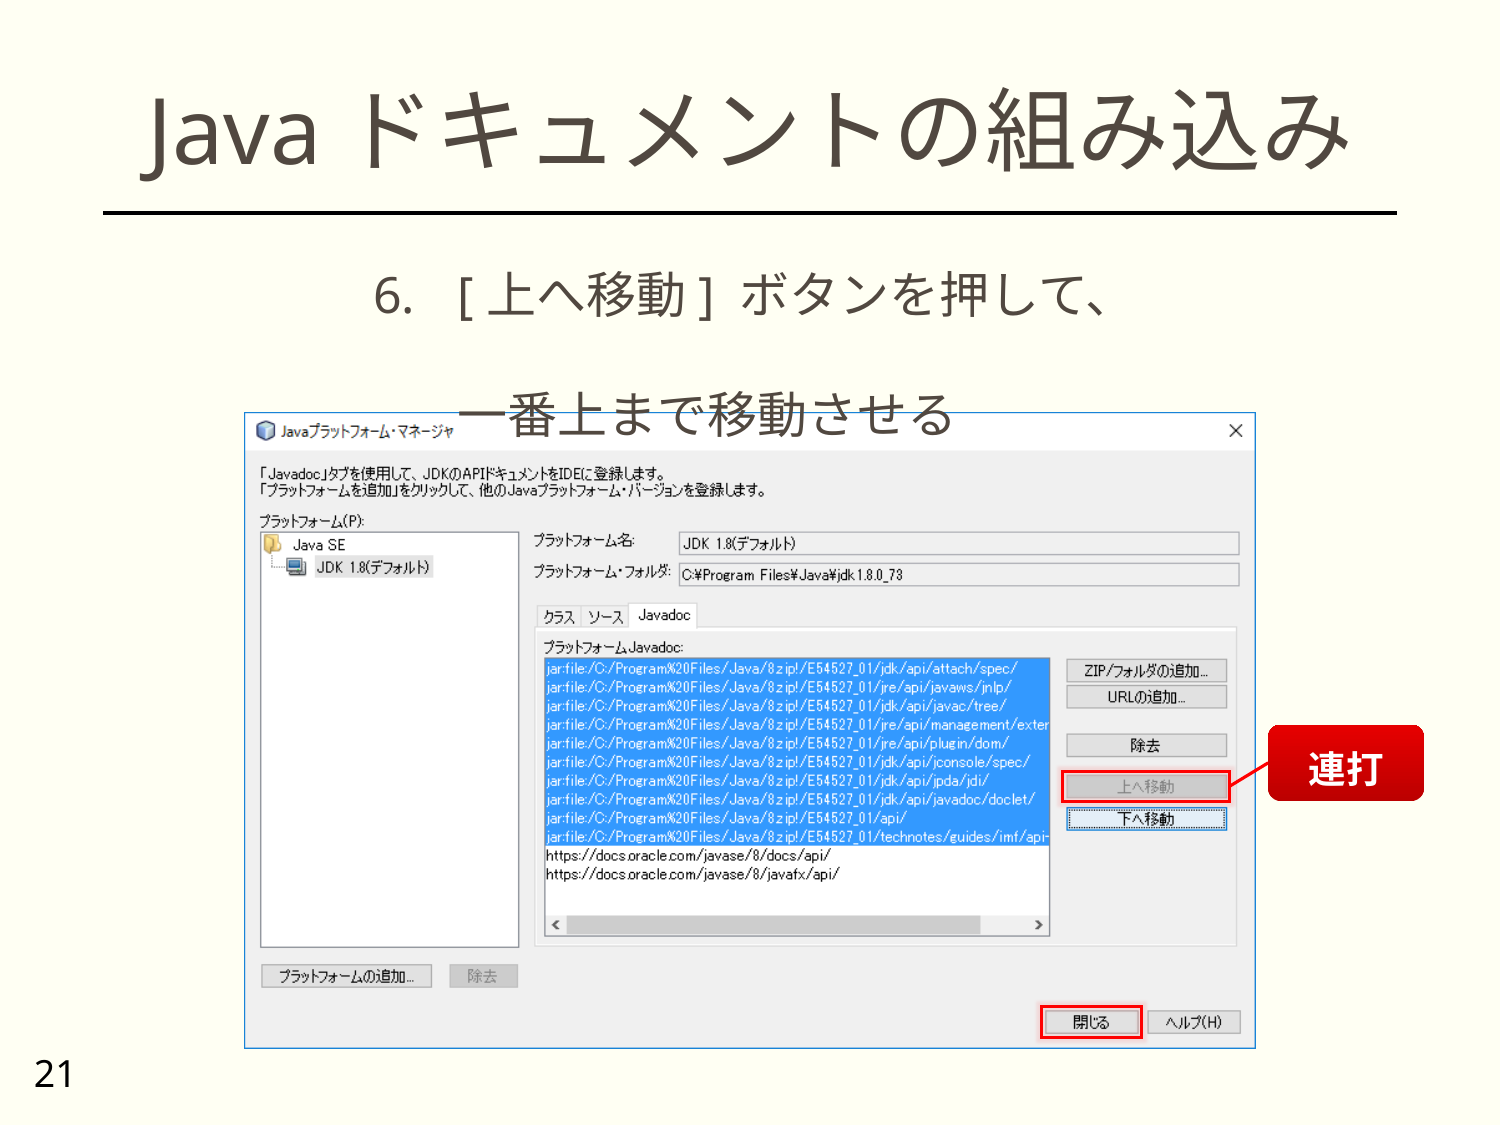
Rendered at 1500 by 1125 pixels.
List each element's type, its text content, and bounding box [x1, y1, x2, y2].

list [上へ移動] ボタンを押して、 一番上まで移動させる [358, 256, 1142, 412]
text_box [1229, 762, 1269, 787]
text_box 連打 [1267, 724, 1425, 802]
picture [244, 412, 1256, 1049]
slide_number 21 [19, 1042, 357, 1103]
title Javaドキュメントの組み込み [103, 71, 1397, 200]
